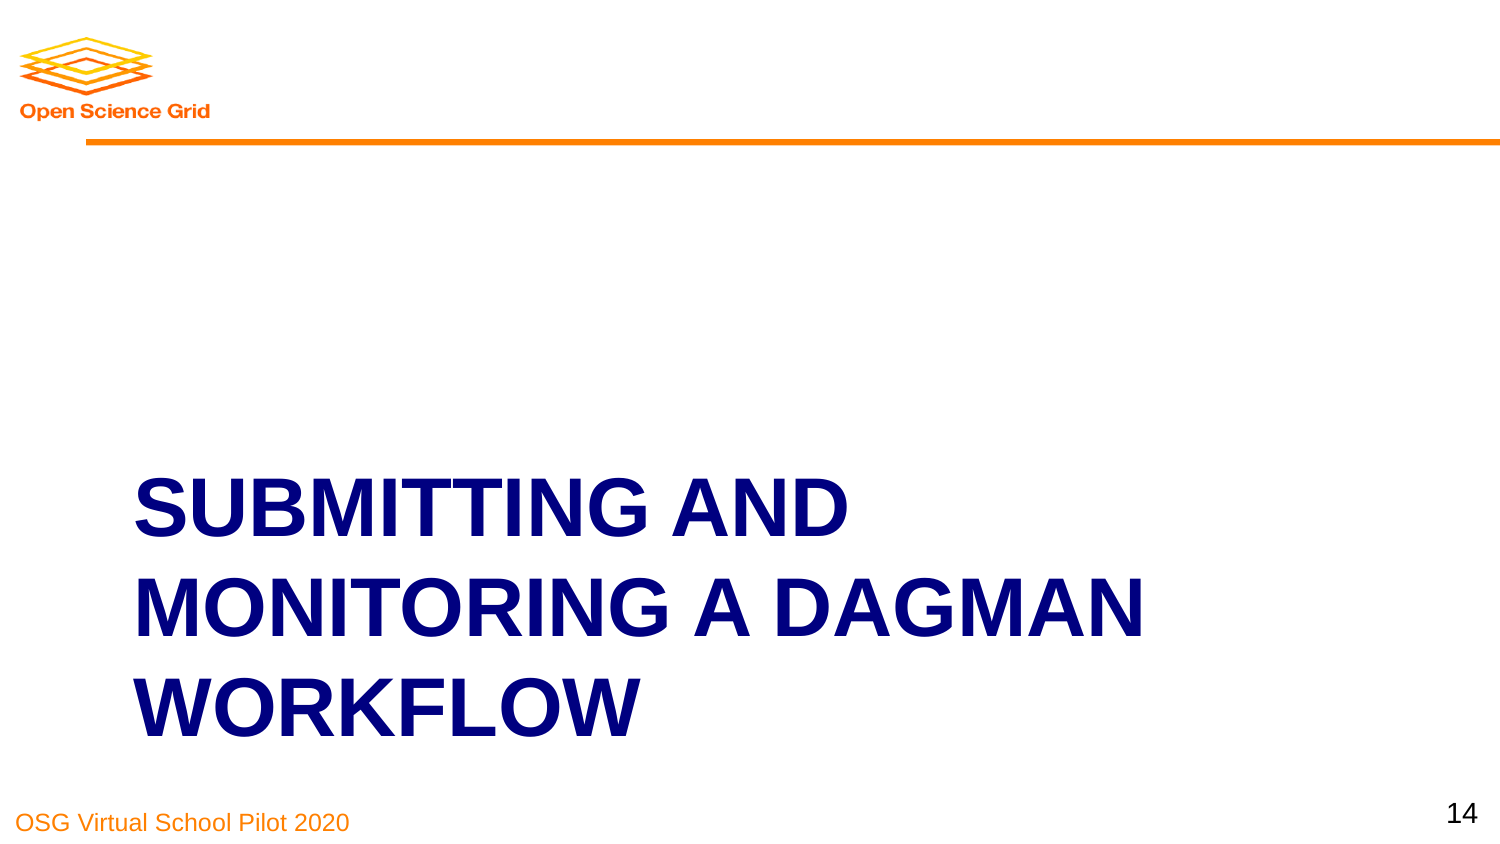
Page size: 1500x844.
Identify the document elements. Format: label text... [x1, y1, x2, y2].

slide_number 14 [1431, 787, 1500, 844]
title Submitting and Monitoring a DAGMan Workflow [118, 445, 1394, 614]
picture [0, 20, 229, 134]
